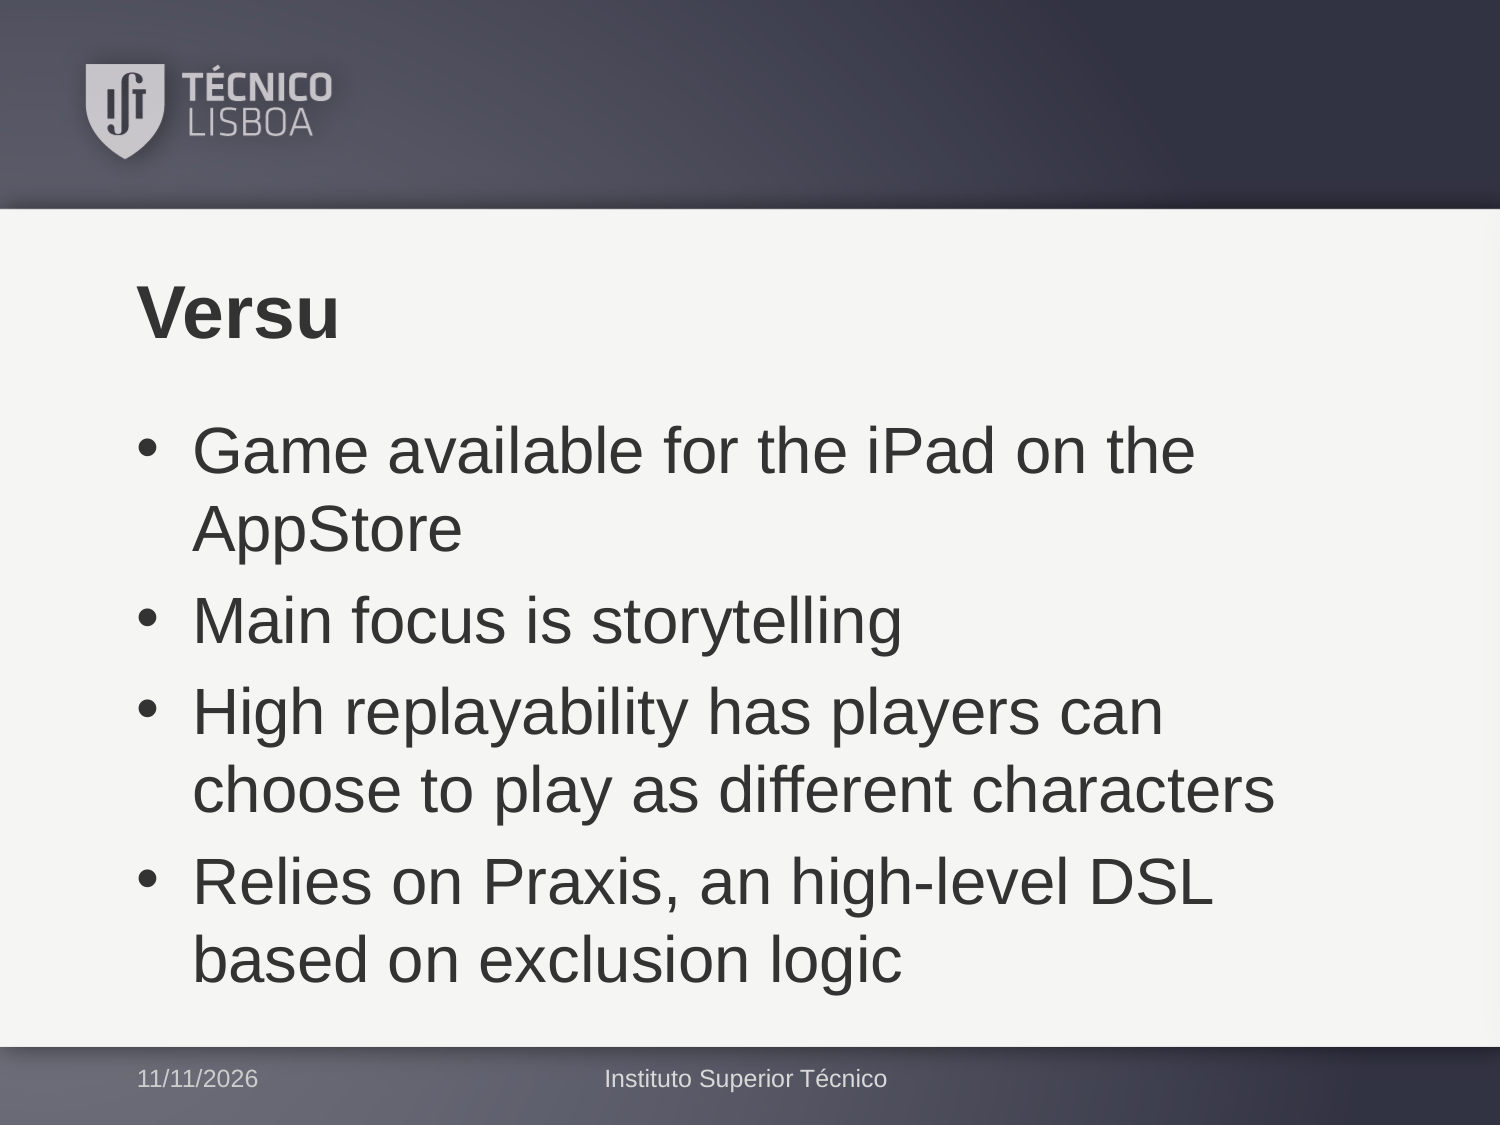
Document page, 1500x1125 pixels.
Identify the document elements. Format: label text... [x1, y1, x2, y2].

title Versu [121, 237, 1378, 381]
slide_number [121, 1052, 425, 1103]
picture [0, 0, 1500, 1125]
footer Instituto Superior Técnico [512, 1052, 988, 1103]
list Game available for the iPad on the AppStore Main focus is storytelling High replayability has players can choose to play as different characters Relies on Praxis, an high-level DSL based on exclusion logic [121, 400, 1378, 1005]
